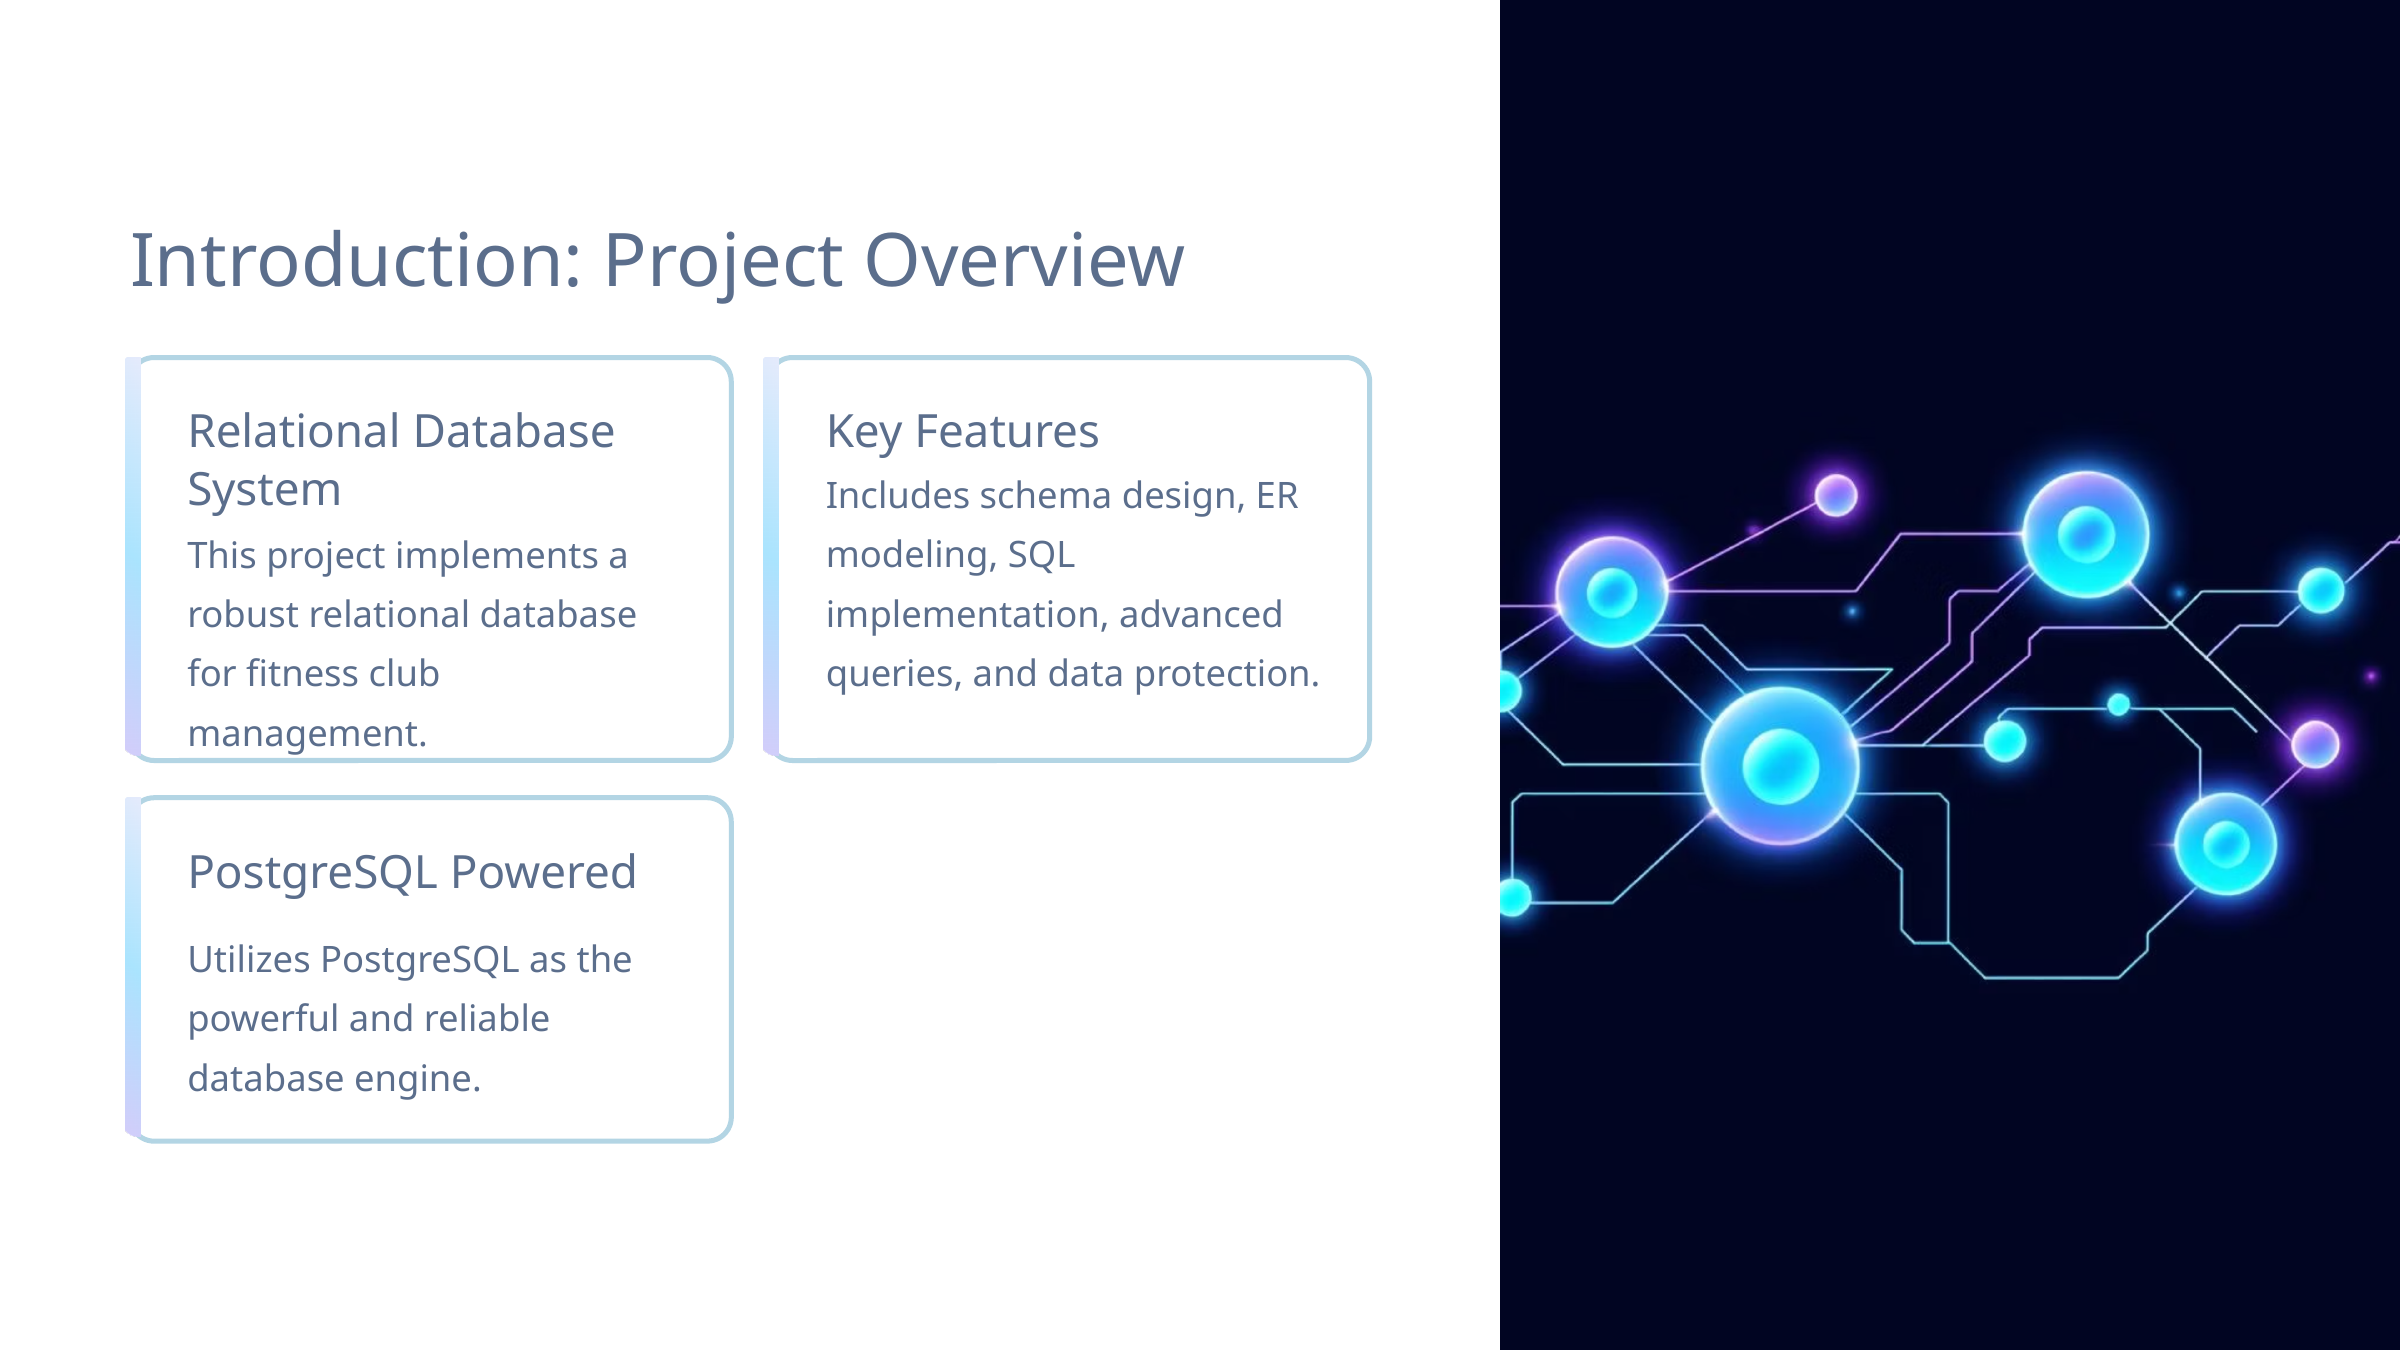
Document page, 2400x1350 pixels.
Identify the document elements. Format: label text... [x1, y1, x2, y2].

text_box Includes schema design, ER modeling, SQL implementation, advanced queries, and data protection. [825, 456, 1328, 695]
picture [125, 797, 146, 1142]
picture [1499, 0, 2400, 1350]
picture [763, 357, 784, 761]
text_box This project implements a robust relational database for fitness club management. [187, 516, 690, 695]
text_box Utilizes PostgreSQL as the powerful and reliable database engine. [187, 920, 690, 1099]
text_box [146, 357, 732, 761]
picture [125, 357, 146, 761]
text_box [784, 357, 1370, 761]
text_box PostgreSQL Powered [187, 839, 677, 898]
text_box Key Features [825, 399, 1291, 456]
text_box Relational Database System [187, 399, 690, 516]
text_box [146, 797, 732, 1142]
text_box Introduction: Project Overview [130, 208, 1268, 302]
